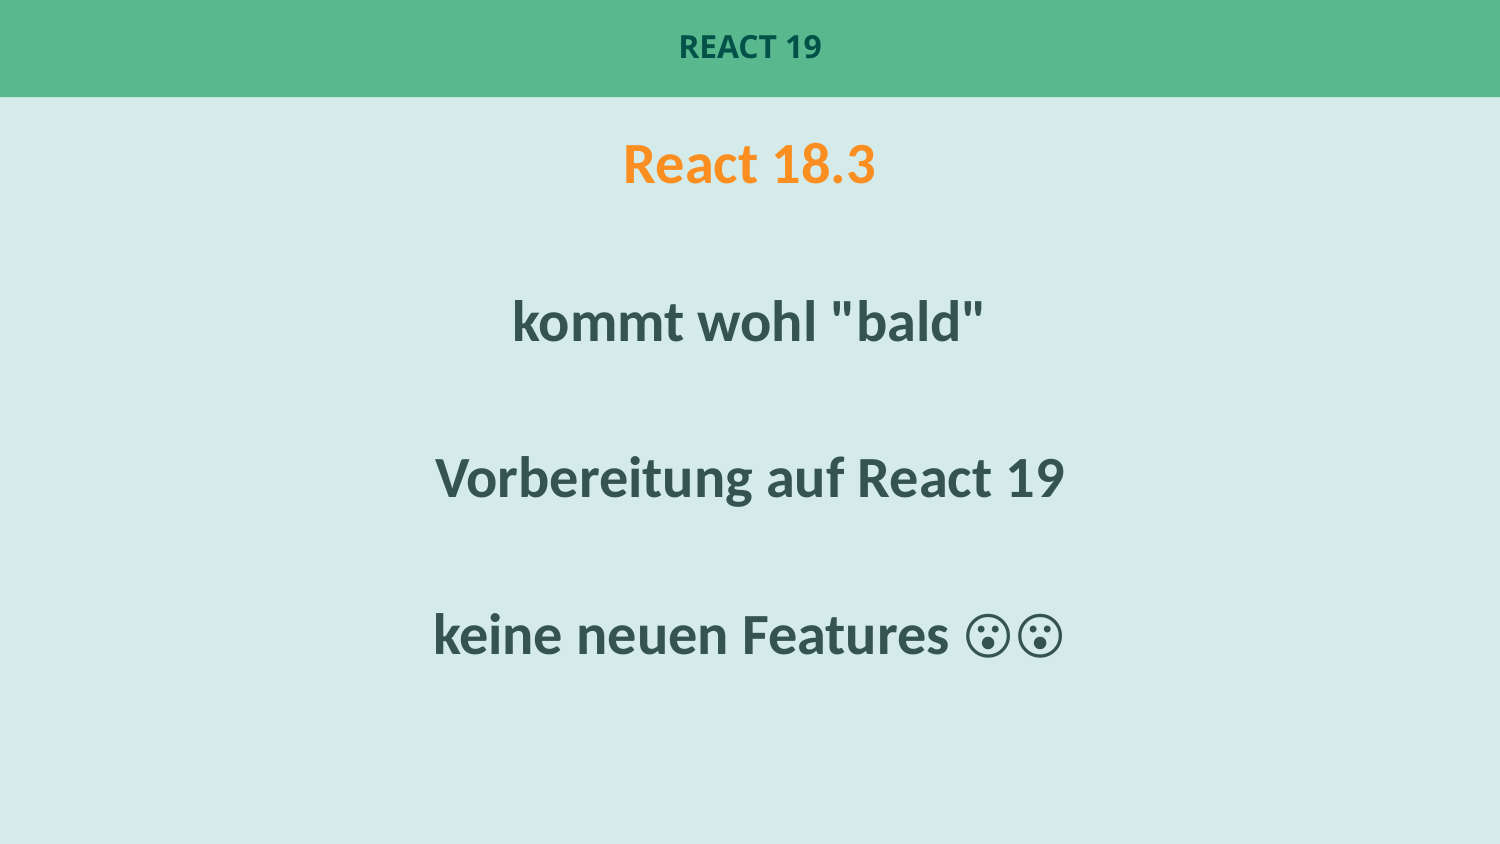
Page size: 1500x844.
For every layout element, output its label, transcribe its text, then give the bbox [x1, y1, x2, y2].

title React 19 [0, 0, 1500, 98]
list React 18.3 kommt wohl "bald" Vorbereitung auf React 19 keine neuen Features 😮‍💨 [30, 126, 1470, 815]
